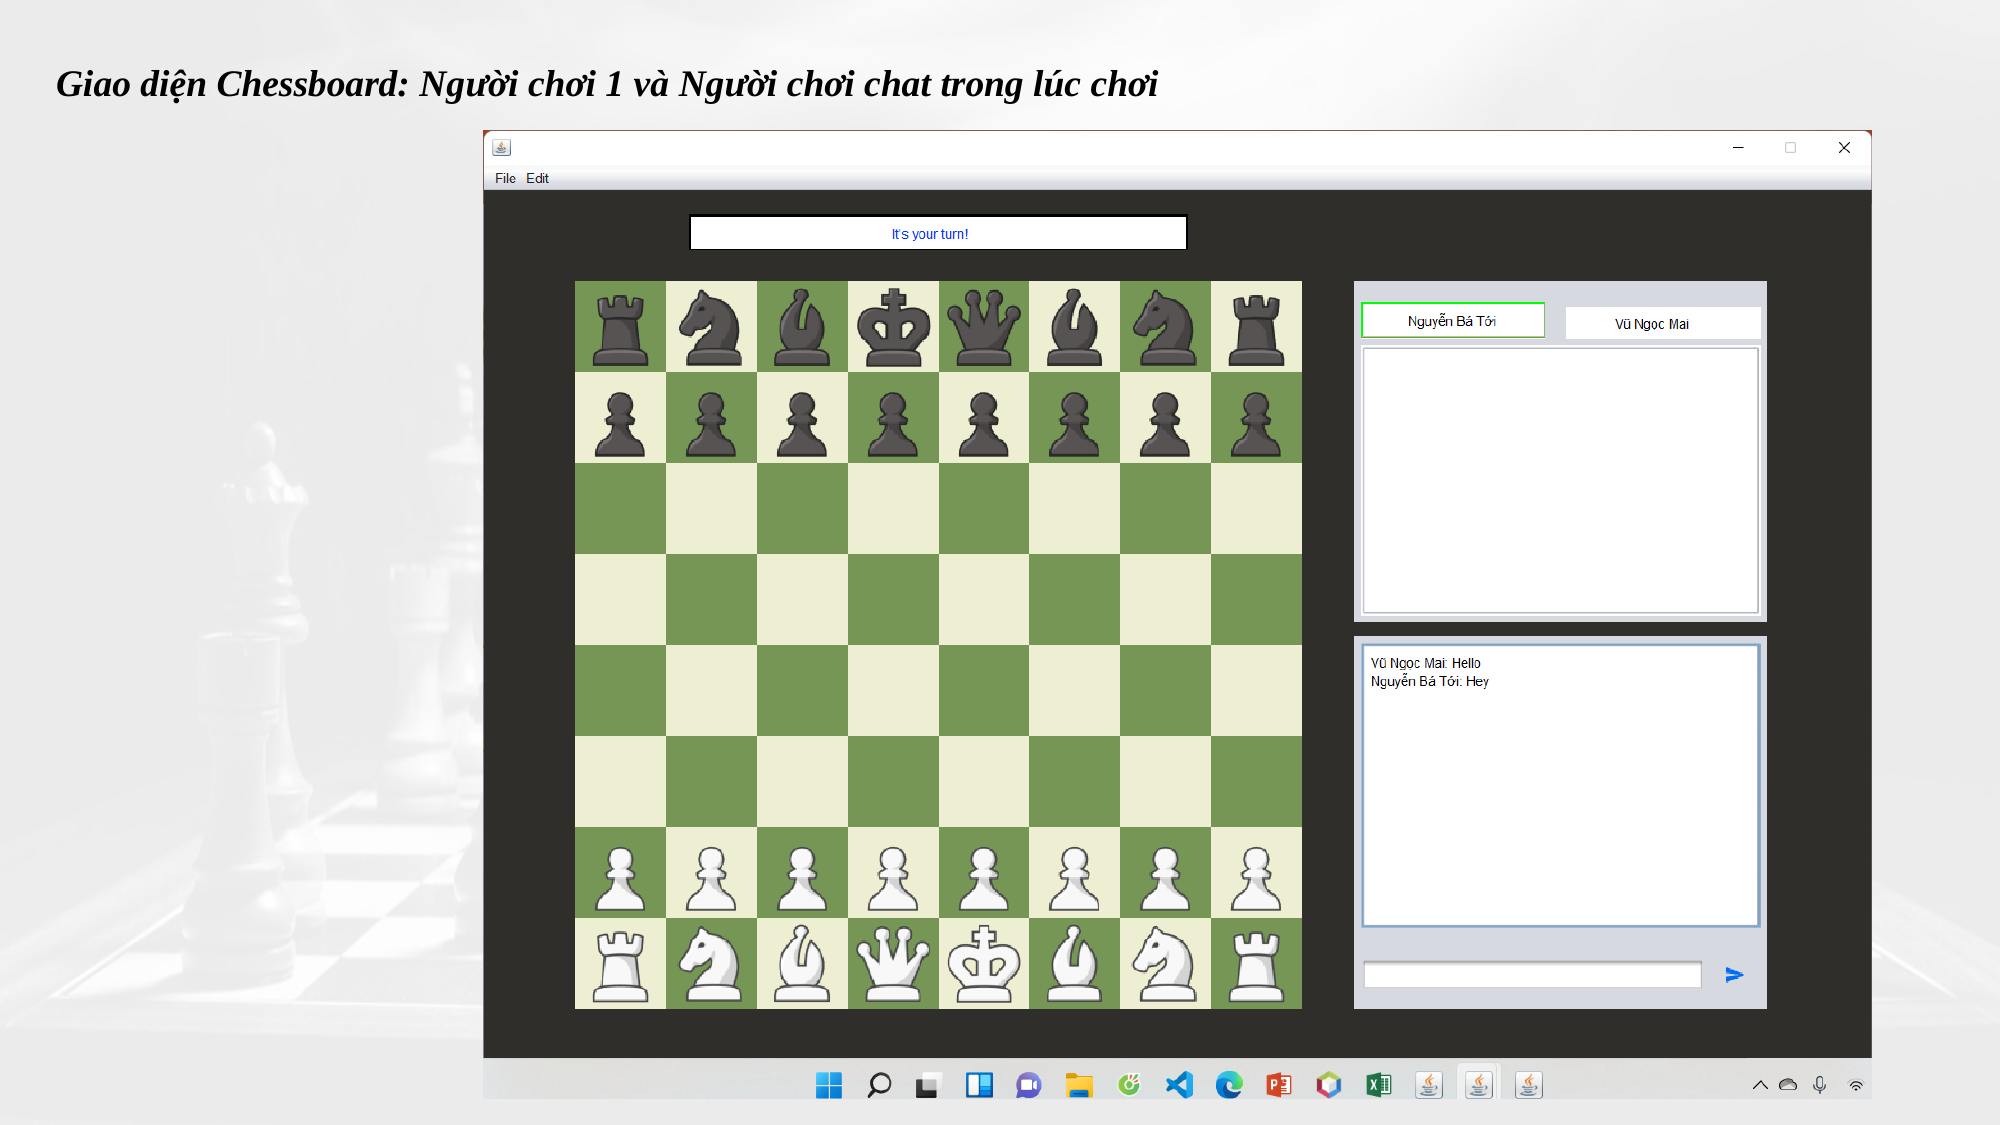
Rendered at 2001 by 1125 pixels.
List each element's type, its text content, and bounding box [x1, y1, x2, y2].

text_box Giao diện Chessboard: Người chơi 1 và Người chơi chat trong lúc chơi [41, 51, 1174, 156]
picture [483, 130, 1873, 1099]
